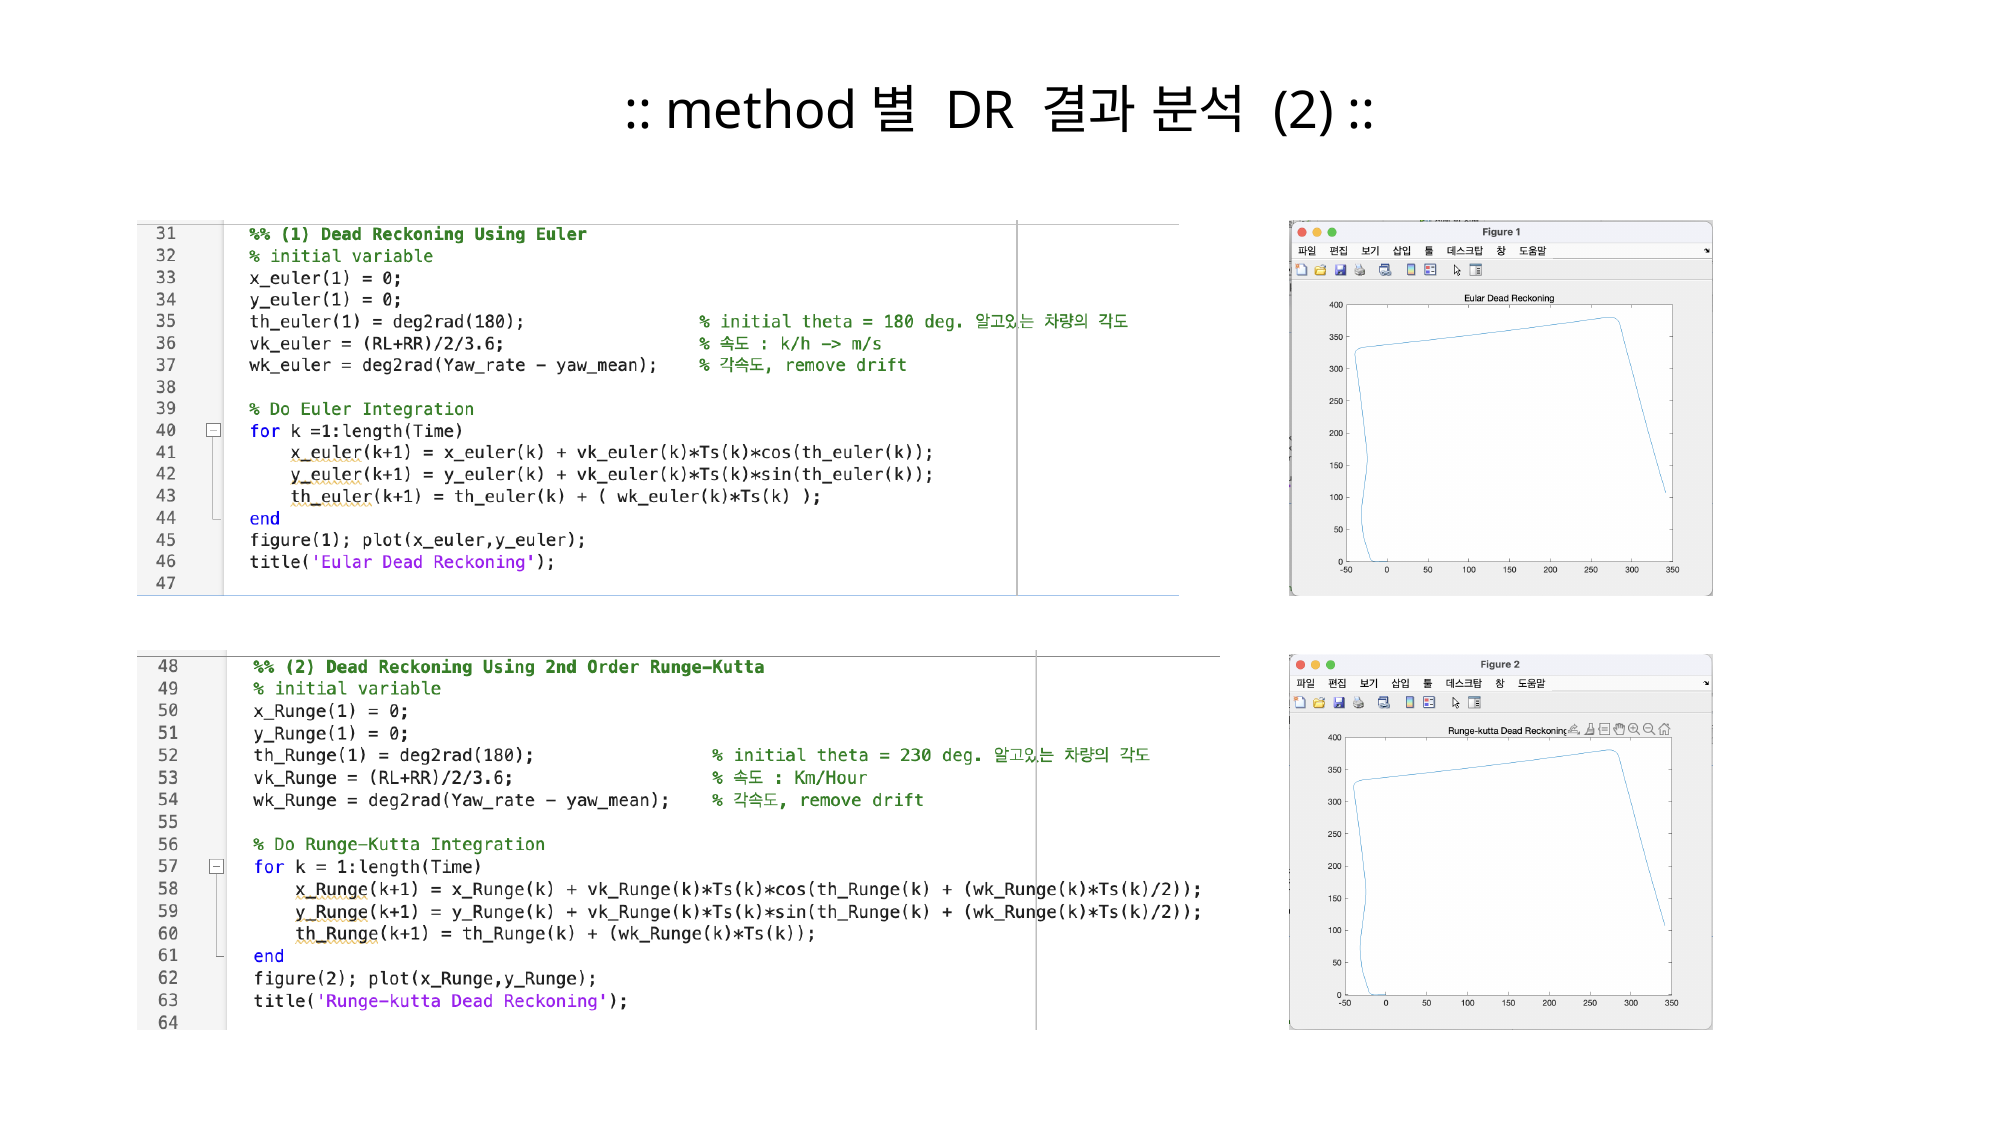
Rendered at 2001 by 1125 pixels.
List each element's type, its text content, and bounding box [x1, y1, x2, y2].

picture [1289, 220, 1713, 596]
title :: method별 DR 결과 분석 (2) :: [137, 3, 1863, 221]
picture [137, 220, 1179, 596]
picture [1289, 654, 1713, 1031]
picture [137, 650, 1220, 1031]
